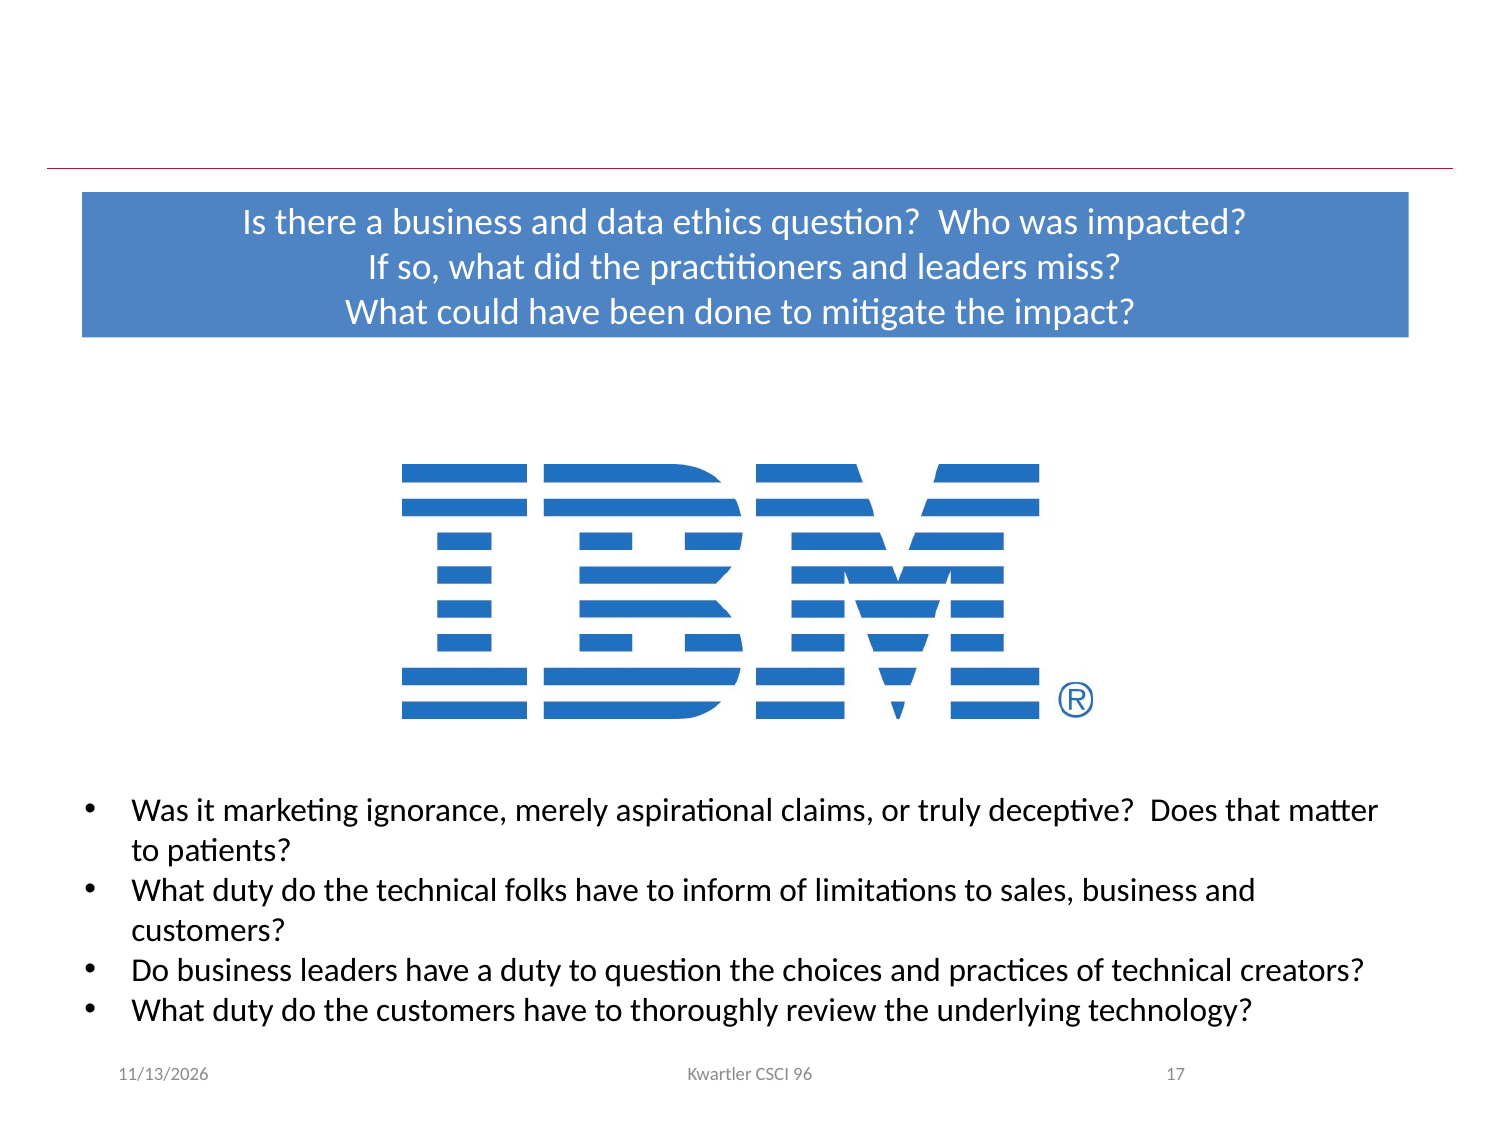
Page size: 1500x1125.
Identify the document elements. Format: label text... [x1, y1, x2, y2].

text_box Was it marketing ignorance, merely aspirational claims, or truly deceptive? Does that matter to patients? What duty do the technical folks have to inform of limitations to sales, business and customers? Do business leaders have a duty to question the choices and practices of technical creators? What duty do the customers have to thoroughly review the underlying technology? [68, 792, 1397, 1024]
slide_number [103, 1042, 441, 1103]
text_box Is there a business and data ethics question? Who was impacted? If so, what did the practitioners and leaders miss? What could have been done to mitigate the impact? [81, 191, 1410, 338]
slide_number 17 [1059, 1042, 1200, 1103]
footer Kwartler CSCI 96 [496, 1042, 1004, 1103]
picture [402, 464, 1093, 719]
